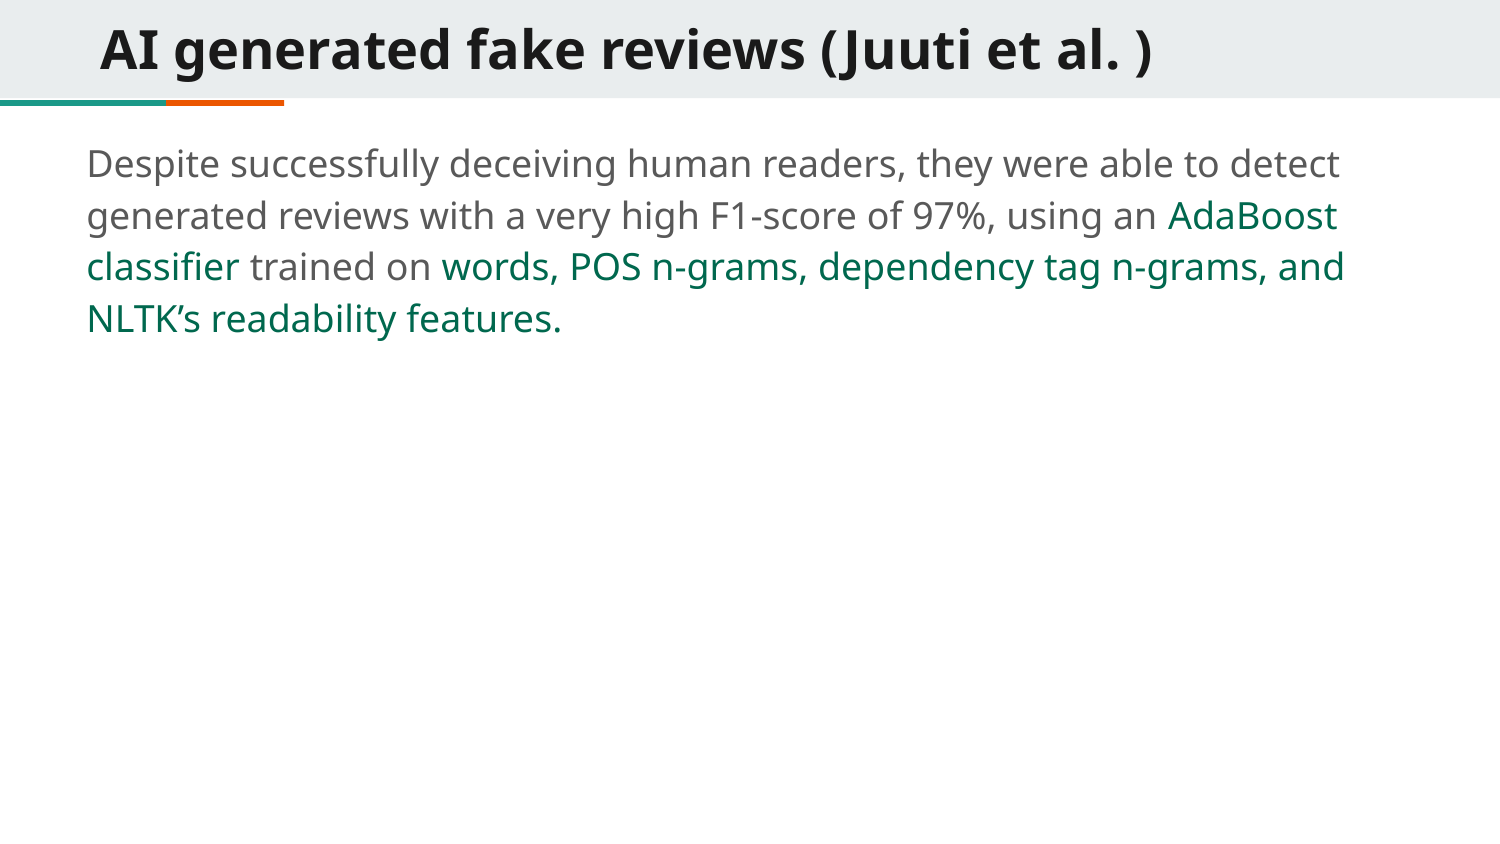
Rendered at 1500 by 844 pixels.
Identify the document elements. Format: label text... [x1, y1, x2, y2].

list Despite successfully deceiving human readers, they were able to detect generated reviews with a very high F1-score of 97%, using an AdaBoost classifier trained on words, POS n-grams, dependency tag n-grams, and NLTK’s readability features. [71, 118, 1431, 756]
title AI generated fake reviews (Juuti et al. ) [85, 0, 1347, 88]
